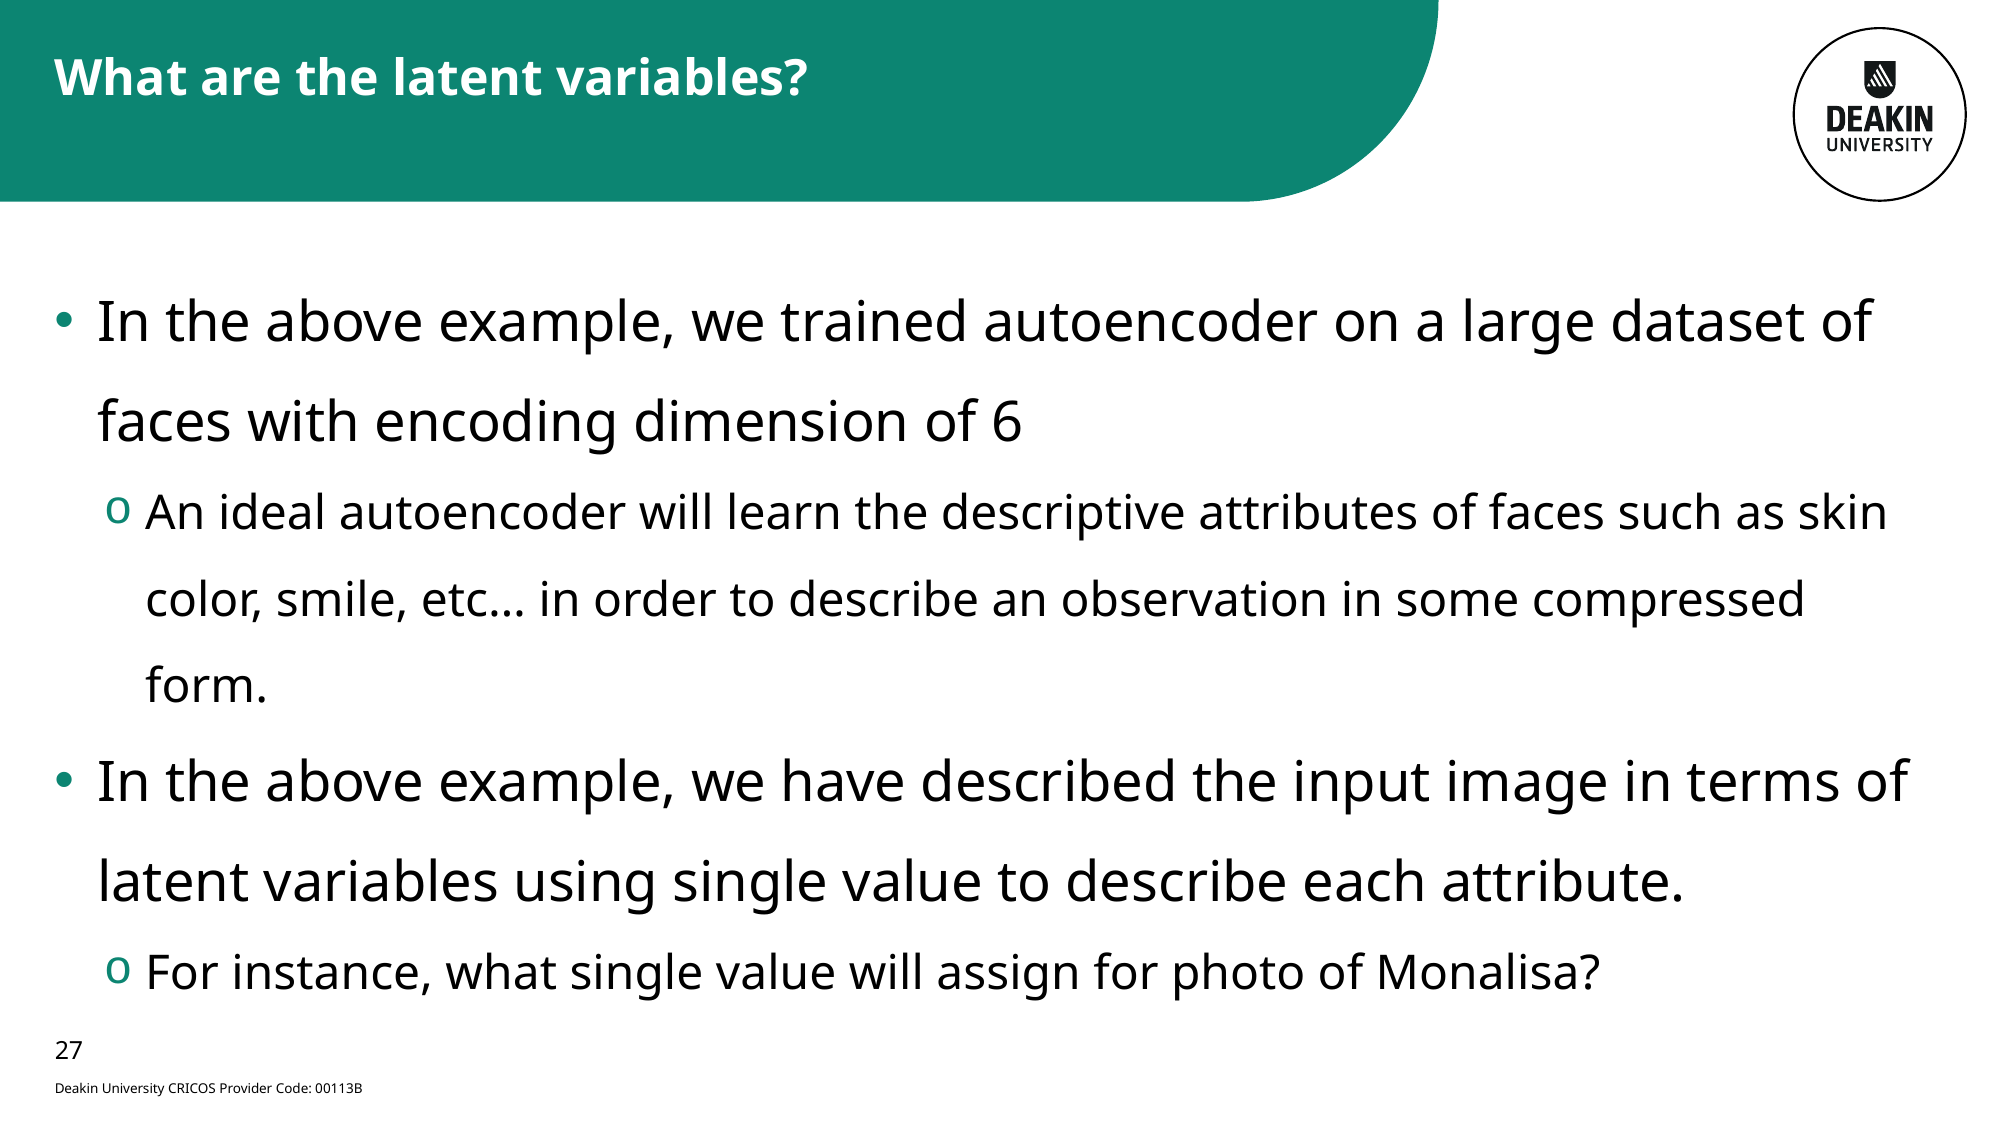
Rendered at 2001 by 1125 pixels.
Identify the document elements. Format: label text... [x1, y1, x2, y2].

title What are the latent variables? [39, 44, 1439, 202]
slide_number 27 [39, 1031, 135, 1072]
list In the above example, we trained autoencoder on a large dataset of faces with encoding dimension of 6 An ideal autoencoder will learn the descriptive attributes of faces such as skin color, smile, etc… in order to describe an observation in some compressed form. In the above example, we have described the input image in terms of latent variables using single value to describe each attribute. For instance, what single value will assign for photo of Monalisa? [39, 244, 1954, 1013]
footer Deakin University CRICOS Provider Code: 00113B [39, 1072, 1127, 1107]
